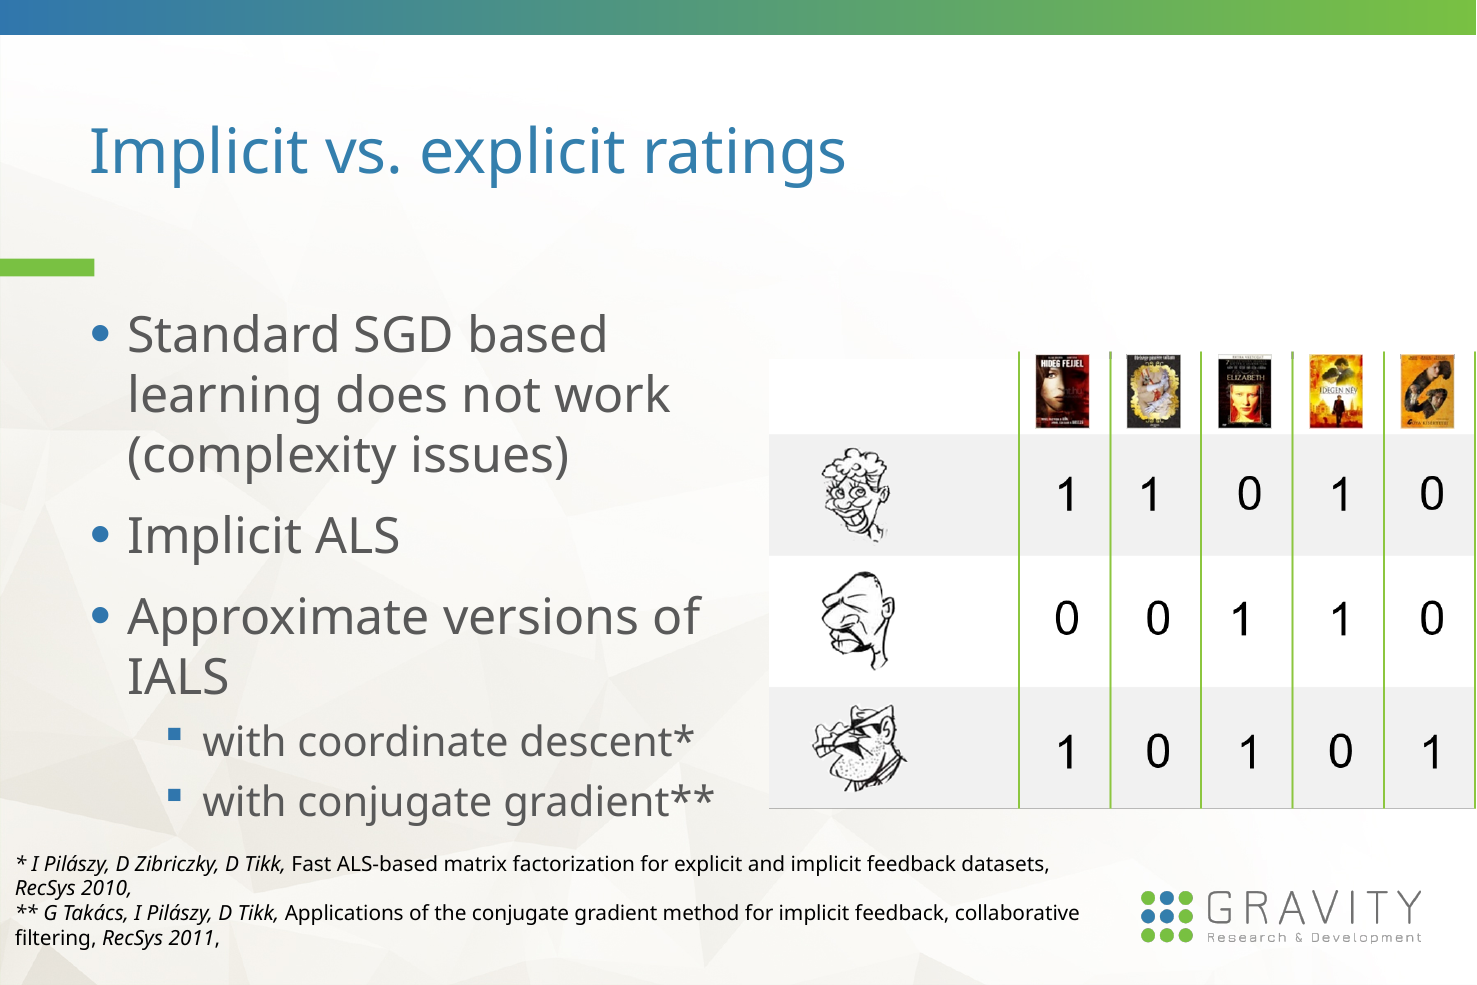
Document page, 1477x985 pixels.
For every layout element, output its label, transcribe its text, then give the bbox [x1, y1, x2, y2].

title Implicit vs. explicit ratings [74, 73, 1402, 233]
text_box * I Pilászy, D Zibriczky, D Tikk, Fast ALS-based matrix factorization for explicit and implicit feedback datasets, RecSys 2010, ** G Takács, I Pilászy, D Tikk, Applications of the conjugate gradient method for implicit feedback, collaborative filtering, RecSys 2011, [0, 842, 1099, 958]
picture [0, 0, 1477, 985]
list Standard SGD based learning does not work (complexity issues) Implicit ALS Approximate versions of IALS with coordinate descent* with conjugate gradient** [74, 295, 770, 842]
